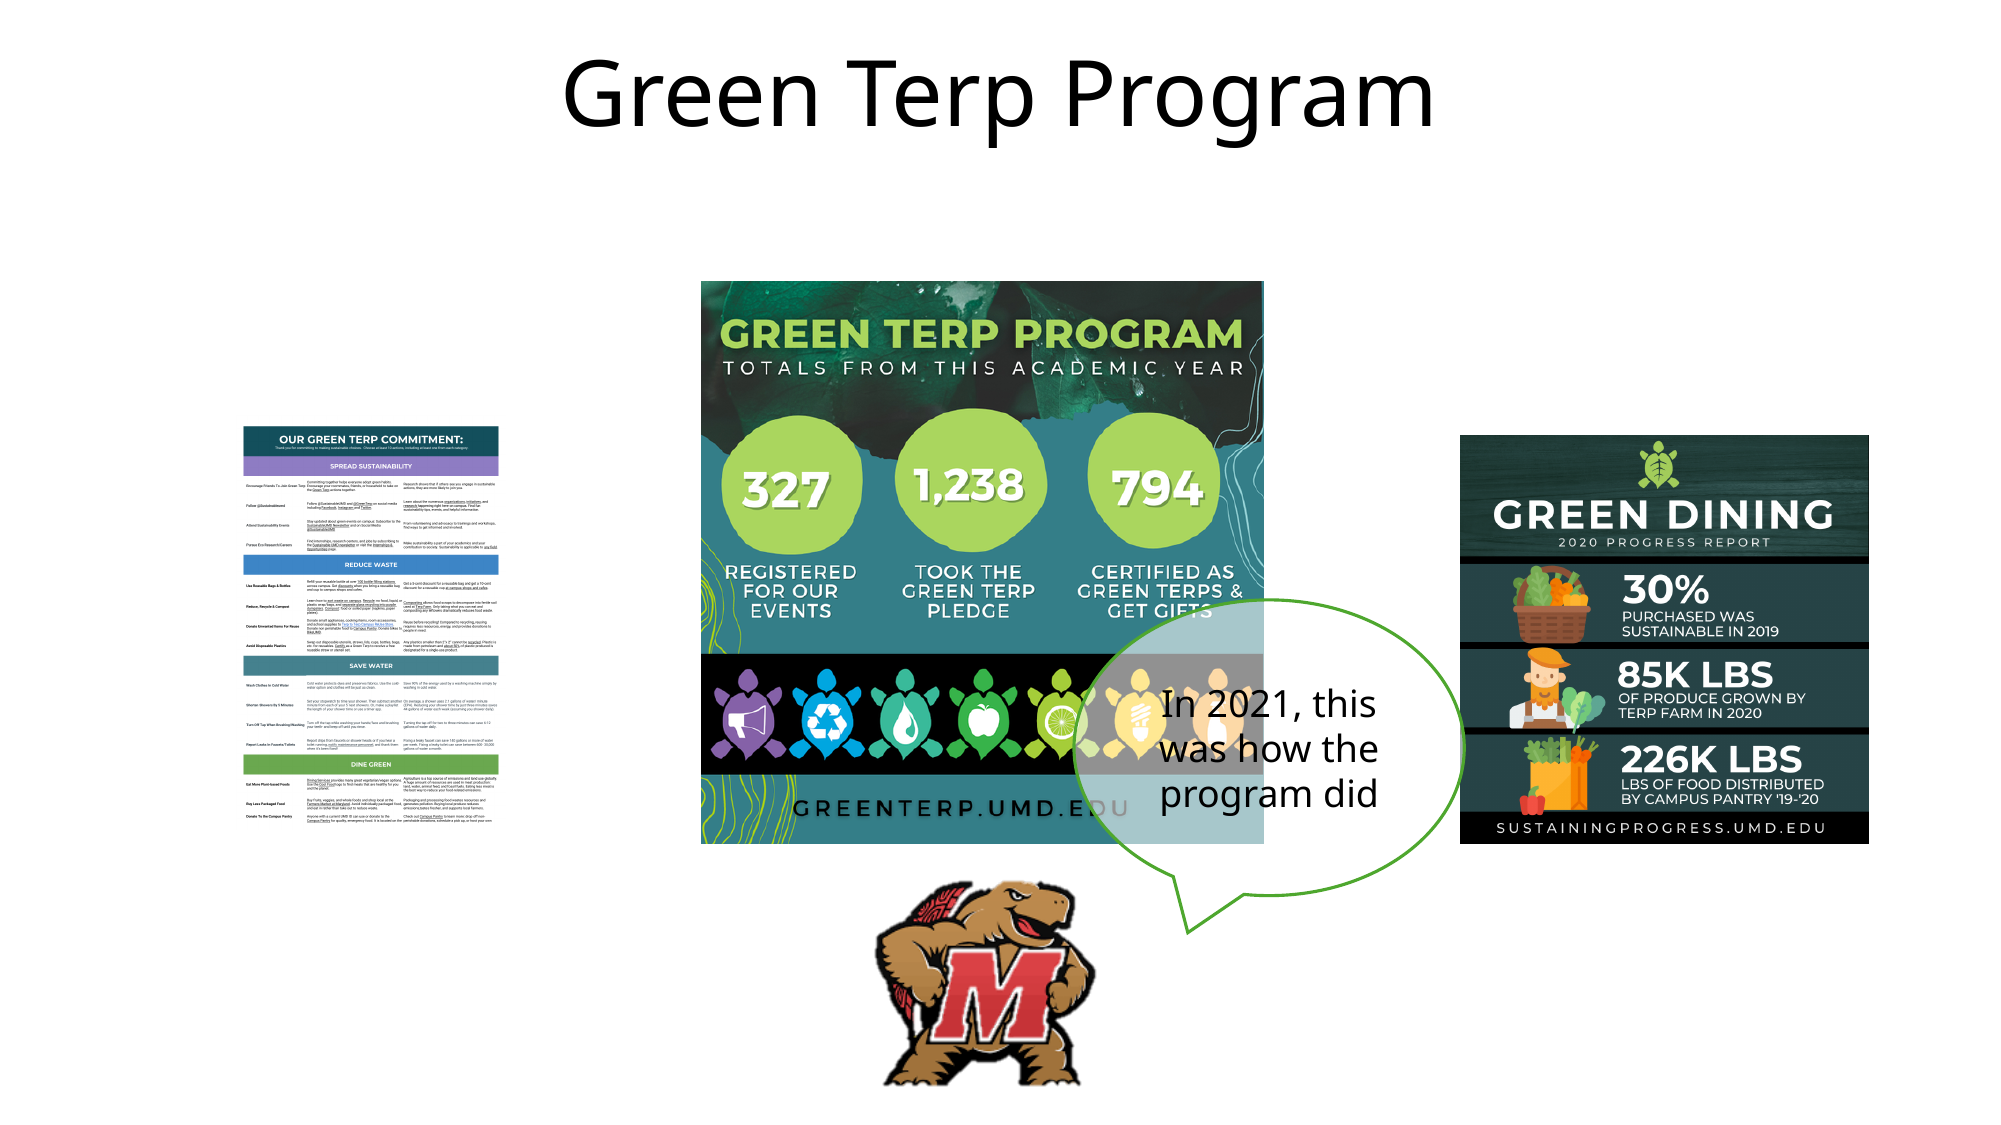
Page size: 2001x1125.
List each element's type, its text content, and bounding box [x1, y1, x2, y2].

text_box In 2021, this was how the program did [1118, 598, 1459, 923]
picture [236, 414, 506, 831]
picture [744, 857, 1206, 1113]
title Green Terp Program [545, 0, 1455, 234]
picture [1459, 434, 1870, 845]
picture [701, 280, 1265, 844]
